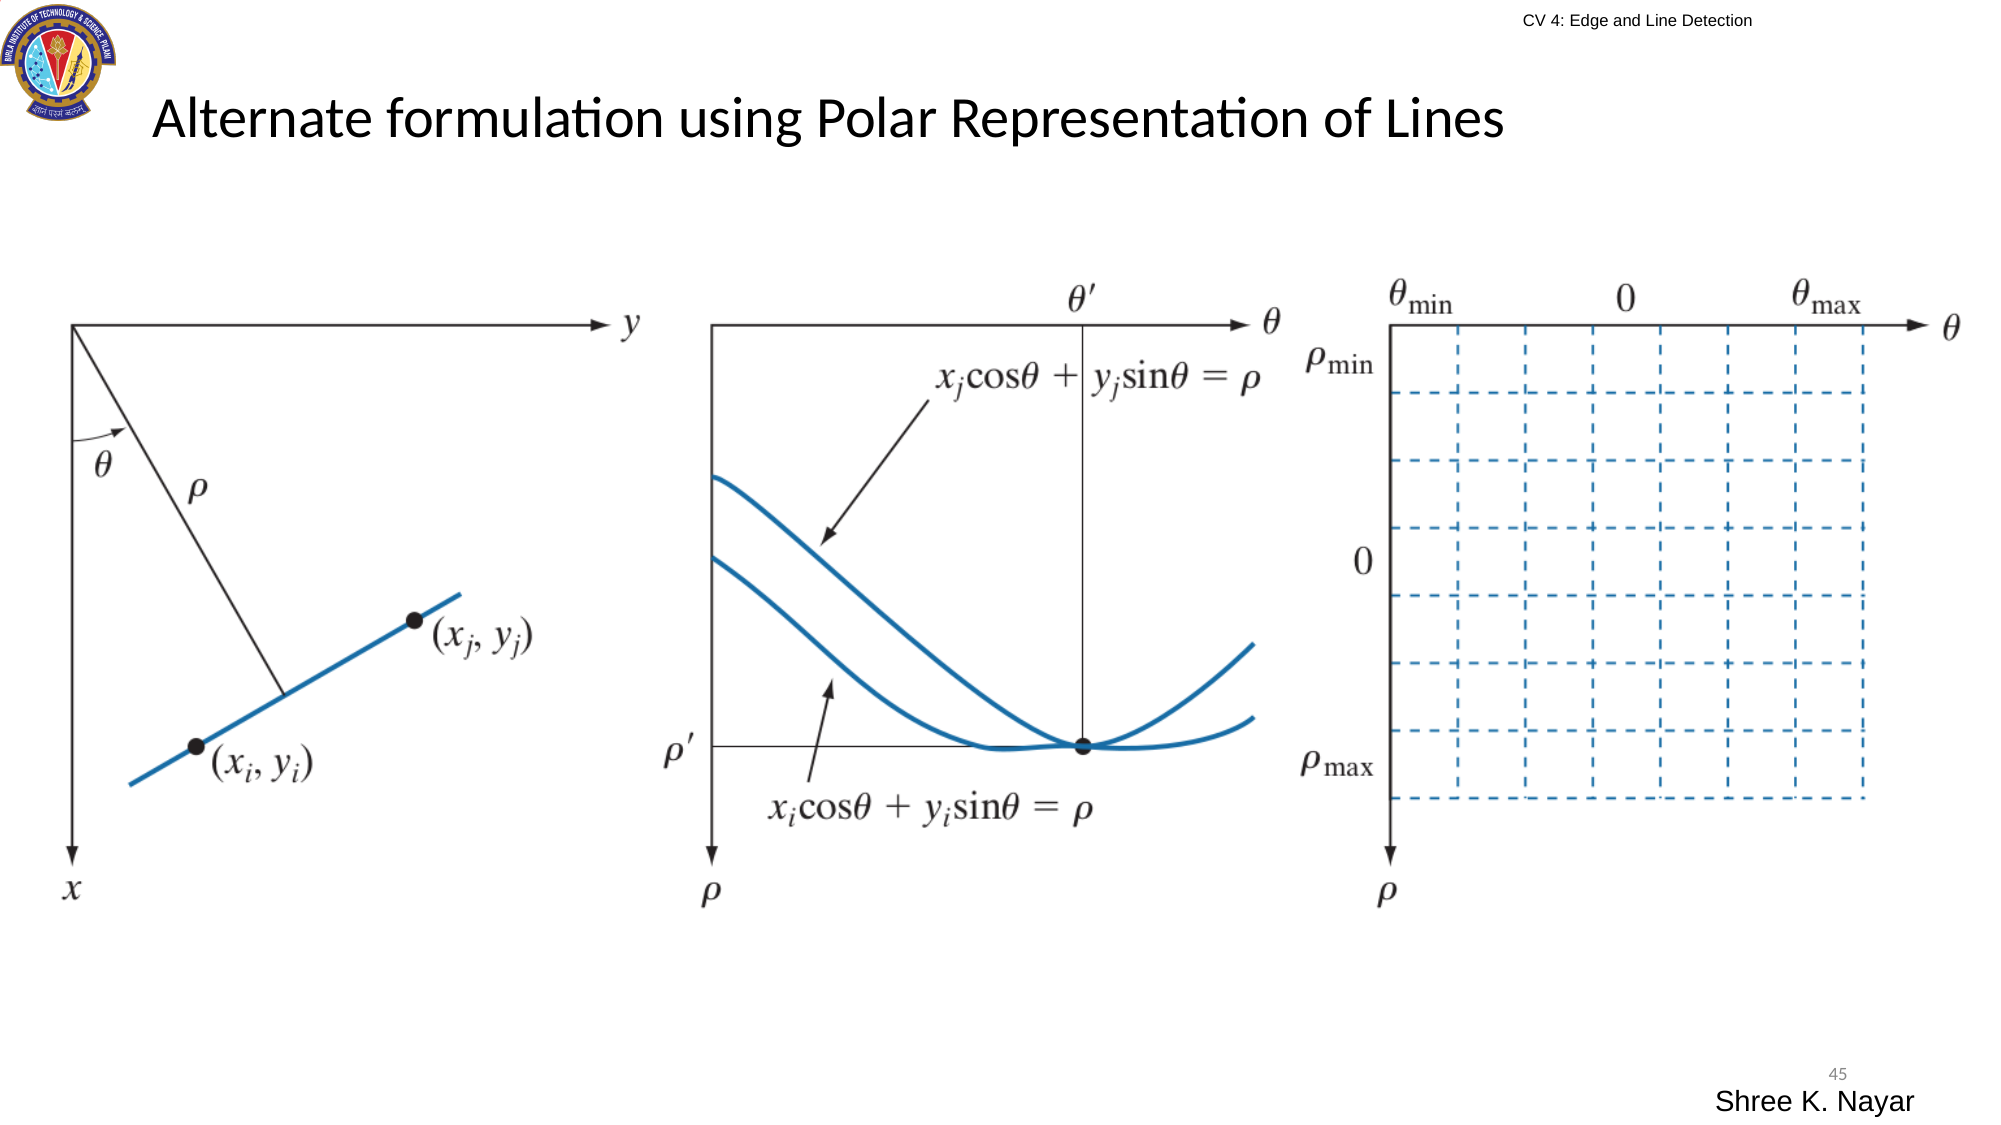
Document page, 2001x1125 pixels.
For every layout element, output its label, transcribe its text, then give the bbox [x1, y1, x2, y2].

slide_number 45 [1412, 1042, 1863, 1103]
picture [0, 4, 116, 121]
title Alternate formulation using Polar Representation of Lines [137, 34, 1811, 203]
text_box Shree K. Nayar [1699, 1074, 2000, 1125]
picture [24, 267, 1976, 924]
